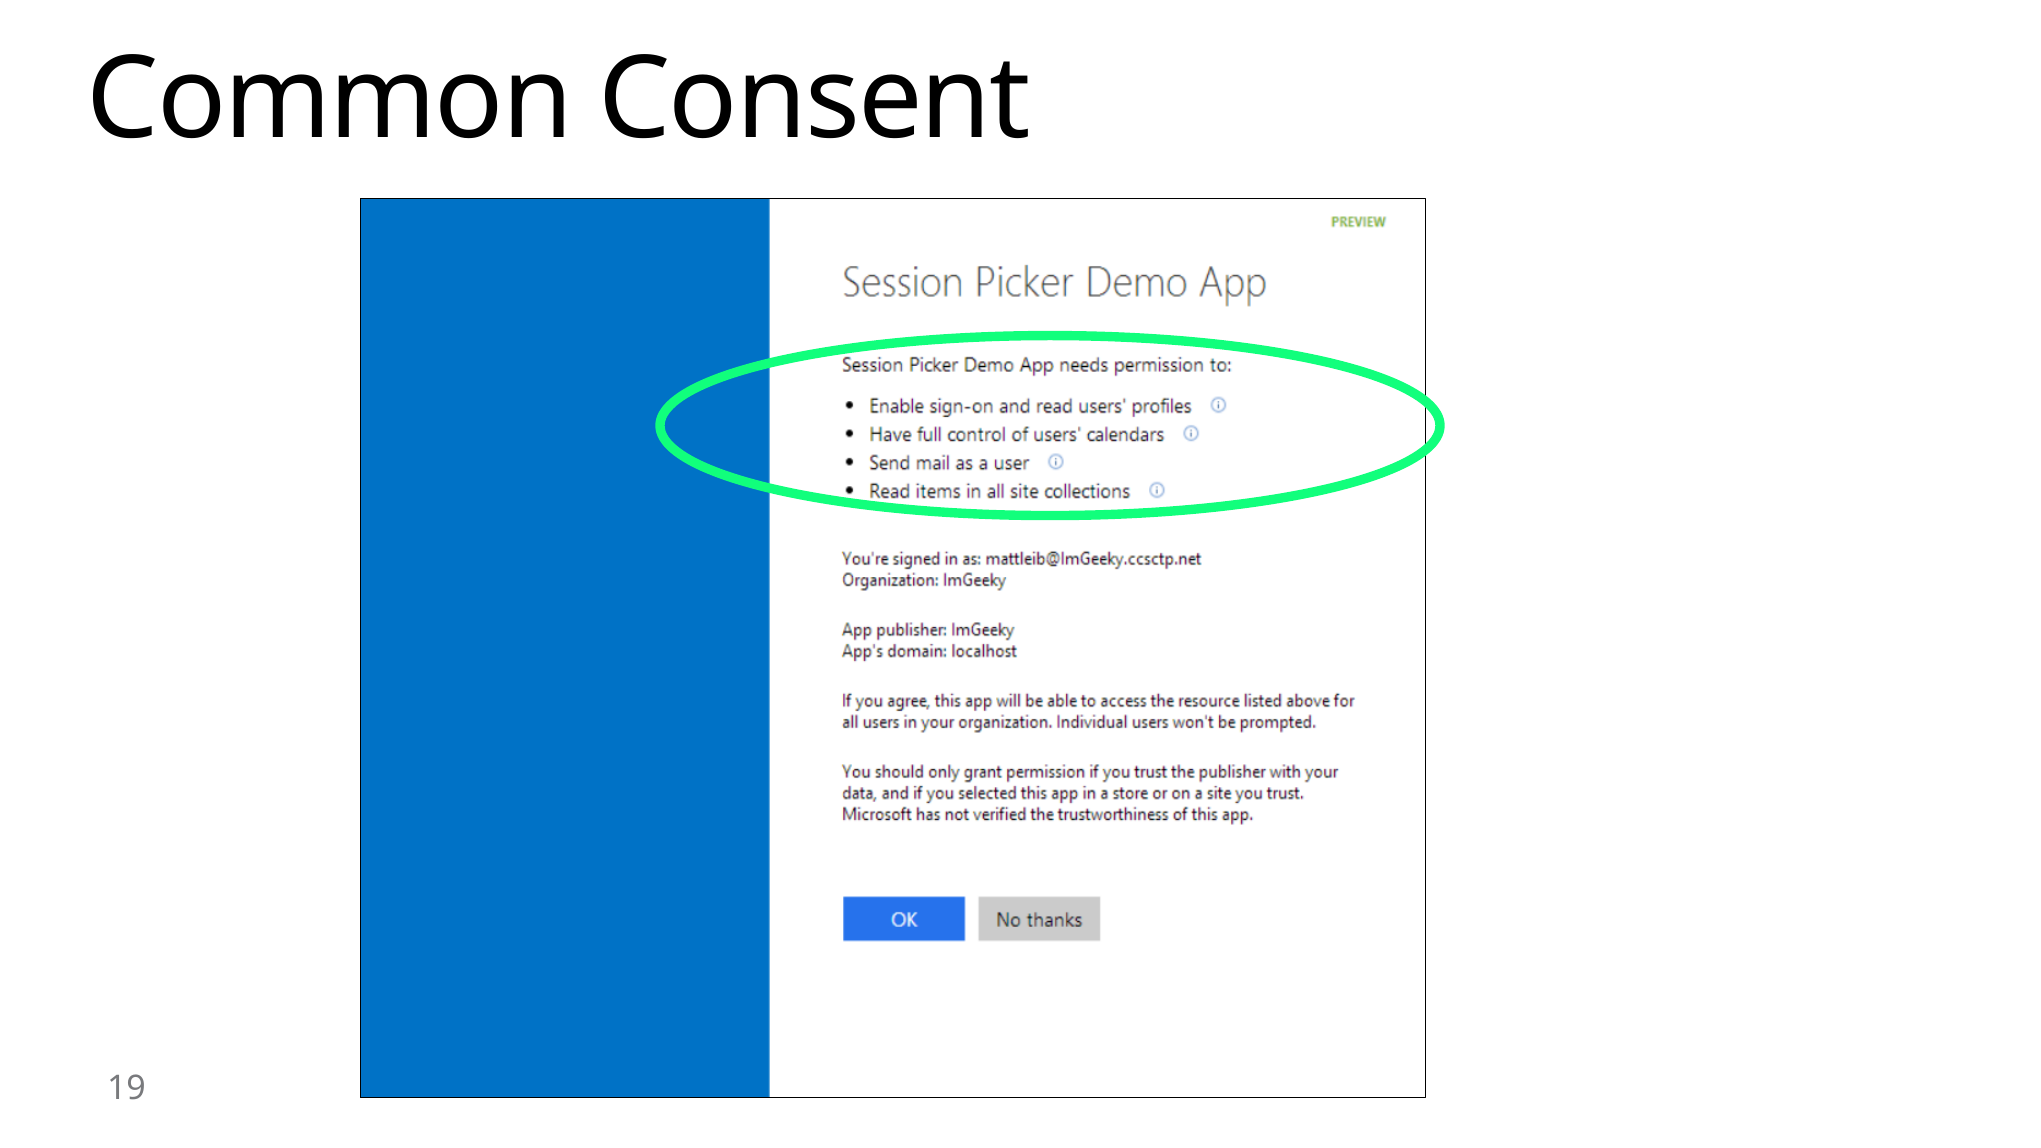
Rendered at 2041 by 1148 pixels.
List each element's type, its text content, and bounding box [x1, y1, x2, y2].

slide_number 19 [87, 1070, 181, 1108]
text_box [1426, 400, 1441, 451]
picture [359, 198, 1426, 1098]
title Common Consent [86, 38, 1953, 164]
